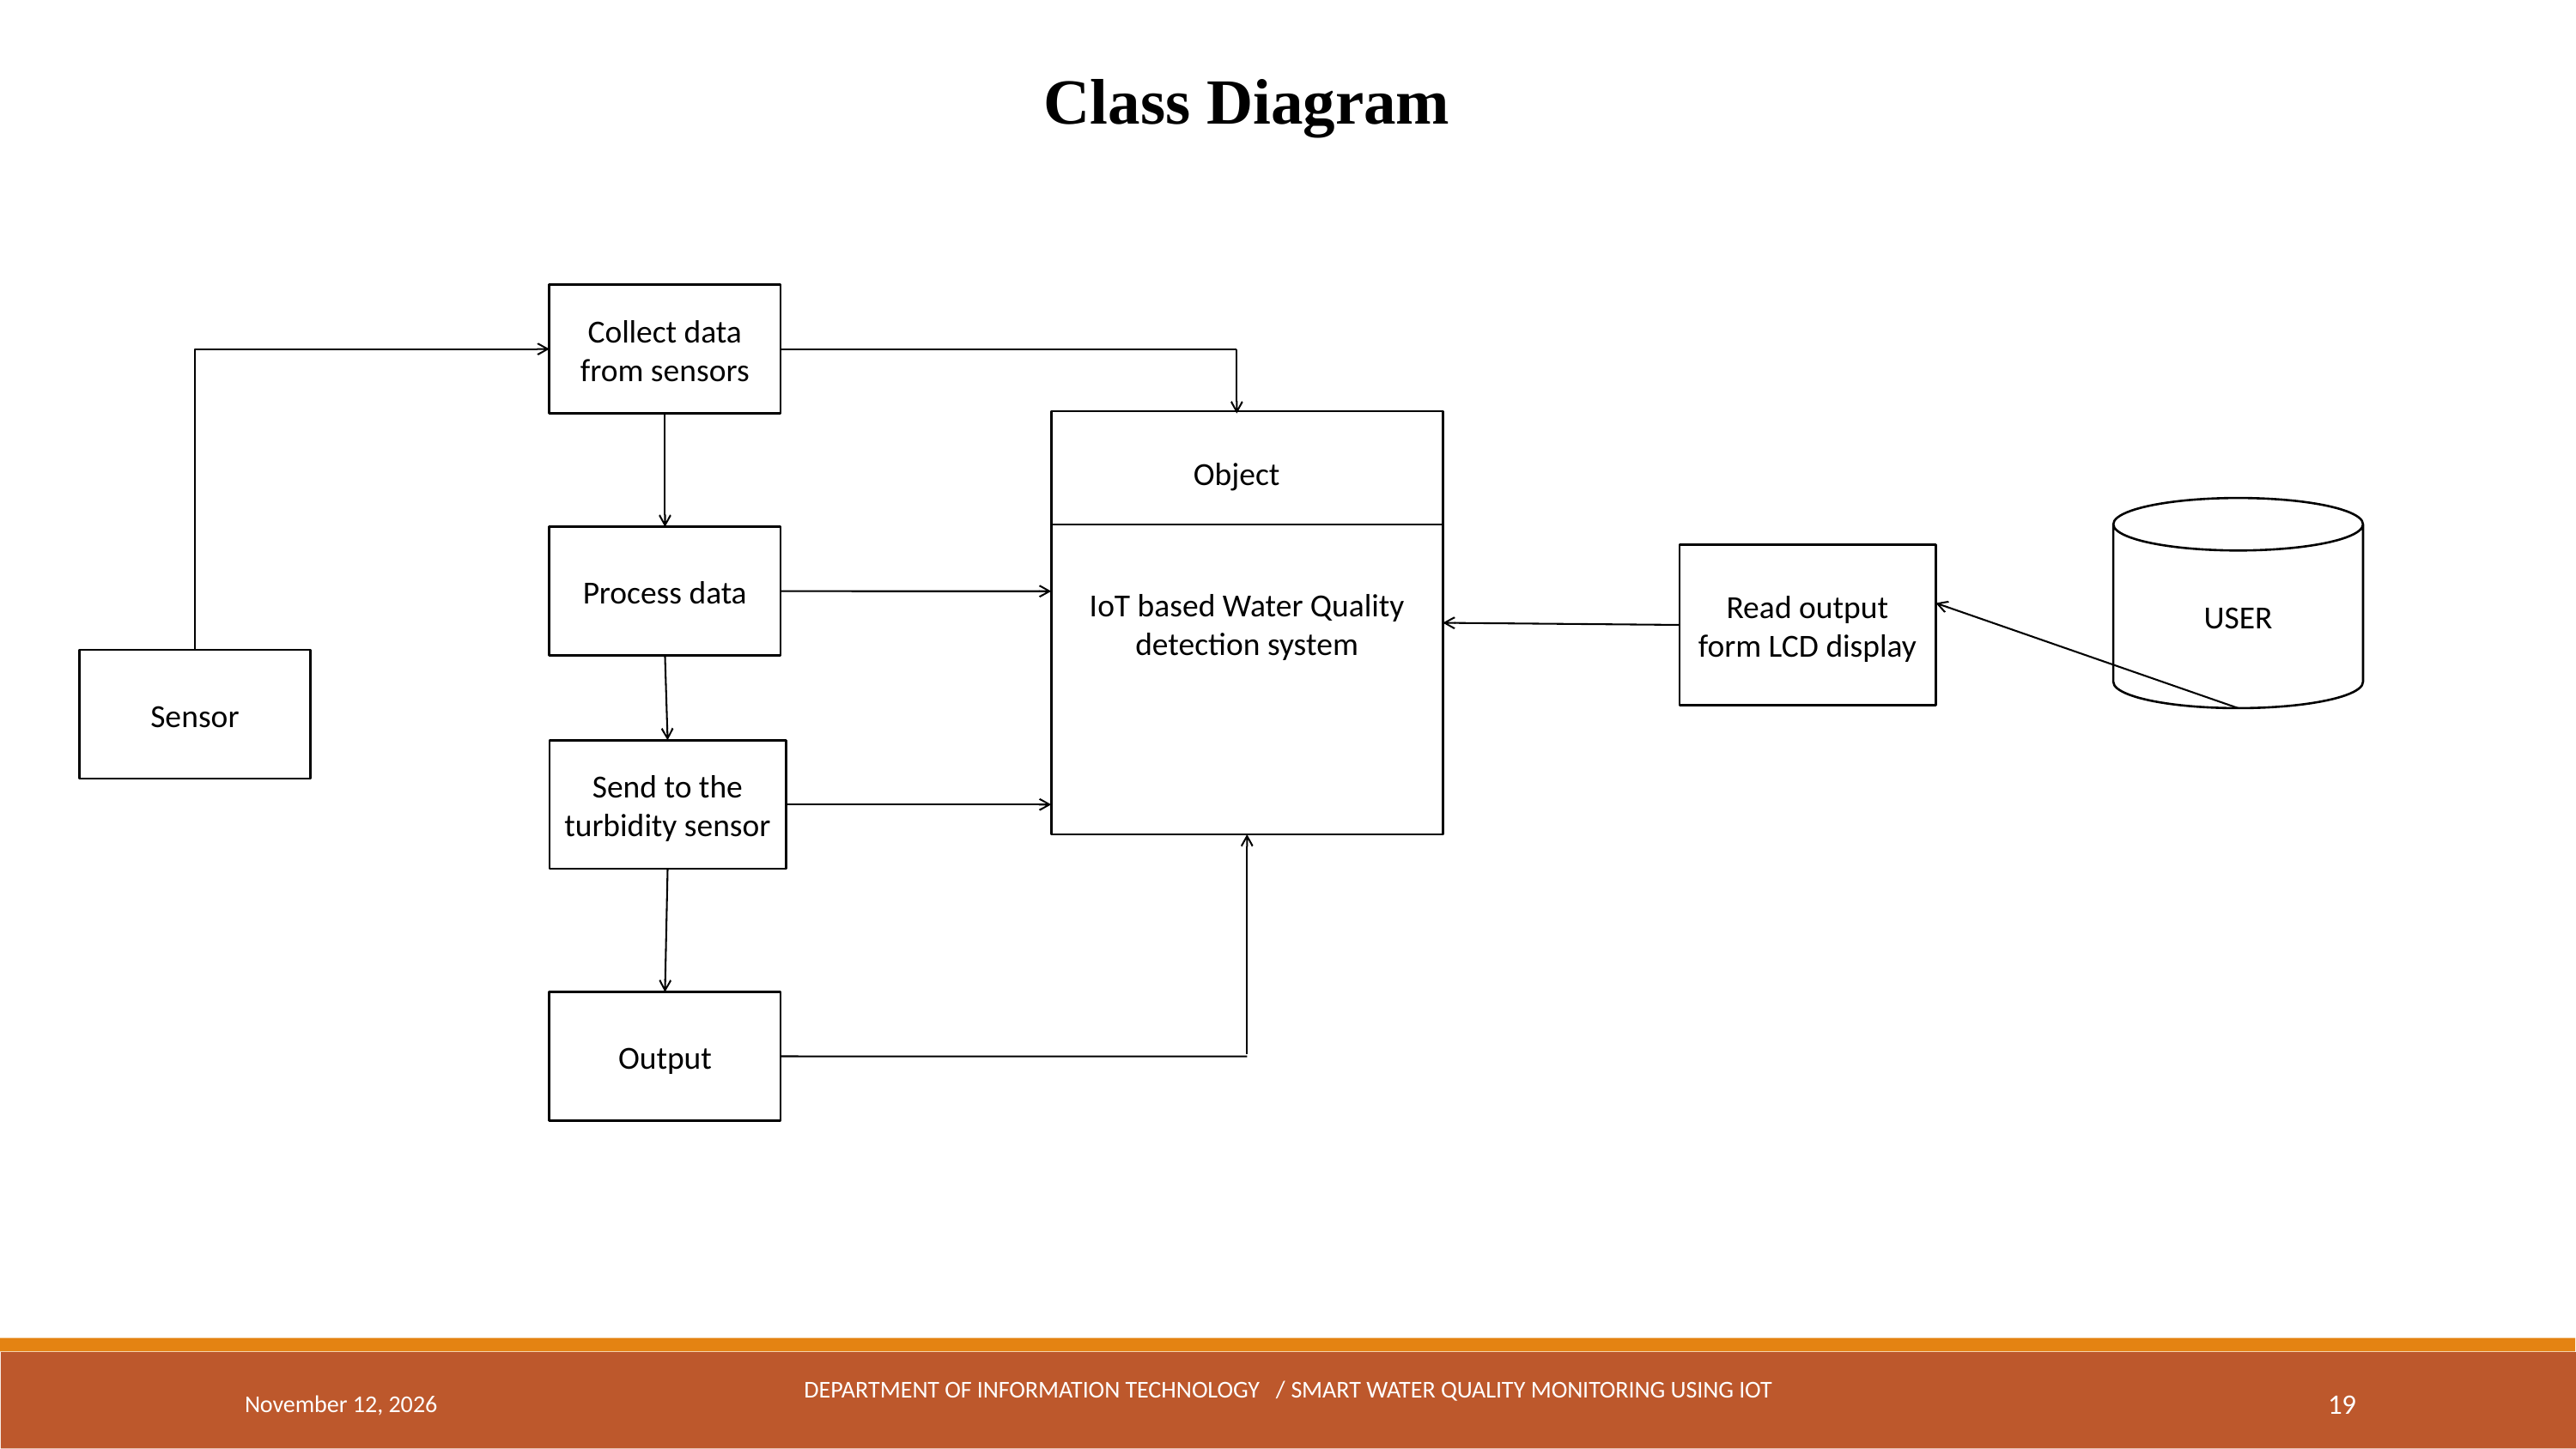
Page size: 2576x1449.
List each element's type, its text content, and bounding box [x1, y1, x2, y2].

slide_number 19 [2092, 1364, 2369, 1442]
text_box Collect data from sensors [548, 283, 781, 415]
text_box IoT based Water Quality detection system [1050, 529, 1444, 835]
text_box IoT based Water Quality detection system [1050, 410, 1444, 524]
footer DEPARTMENT OF INFORMATION TECHNOLOGY / Smart water quality monitoring USING IOT [779, 1364, 1798, 1442]
text_box Send to the turbidity sensor [549, 739, 787, 870]
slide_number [232, 1364, 755, 1442]
text_box Class Diagram [603, 53, 1892, 144]
text_box Output [548, 991, 781, 1122]
text_box USER [2111, 496, 2365, 710]
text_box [664, 868, 668, 993]
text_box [664, 655, 668, 741]
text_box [1442, 622, 1680, 626]
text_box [221, 321, 524, 677]
text_box Object [1181, 446, 1293, 499]
text_box Read output form LCD display [1679, 543, 1937, 706]
text_box Process data [548, 525, 781, 657]
text_box Sensor [78, 649, 312, 779]
